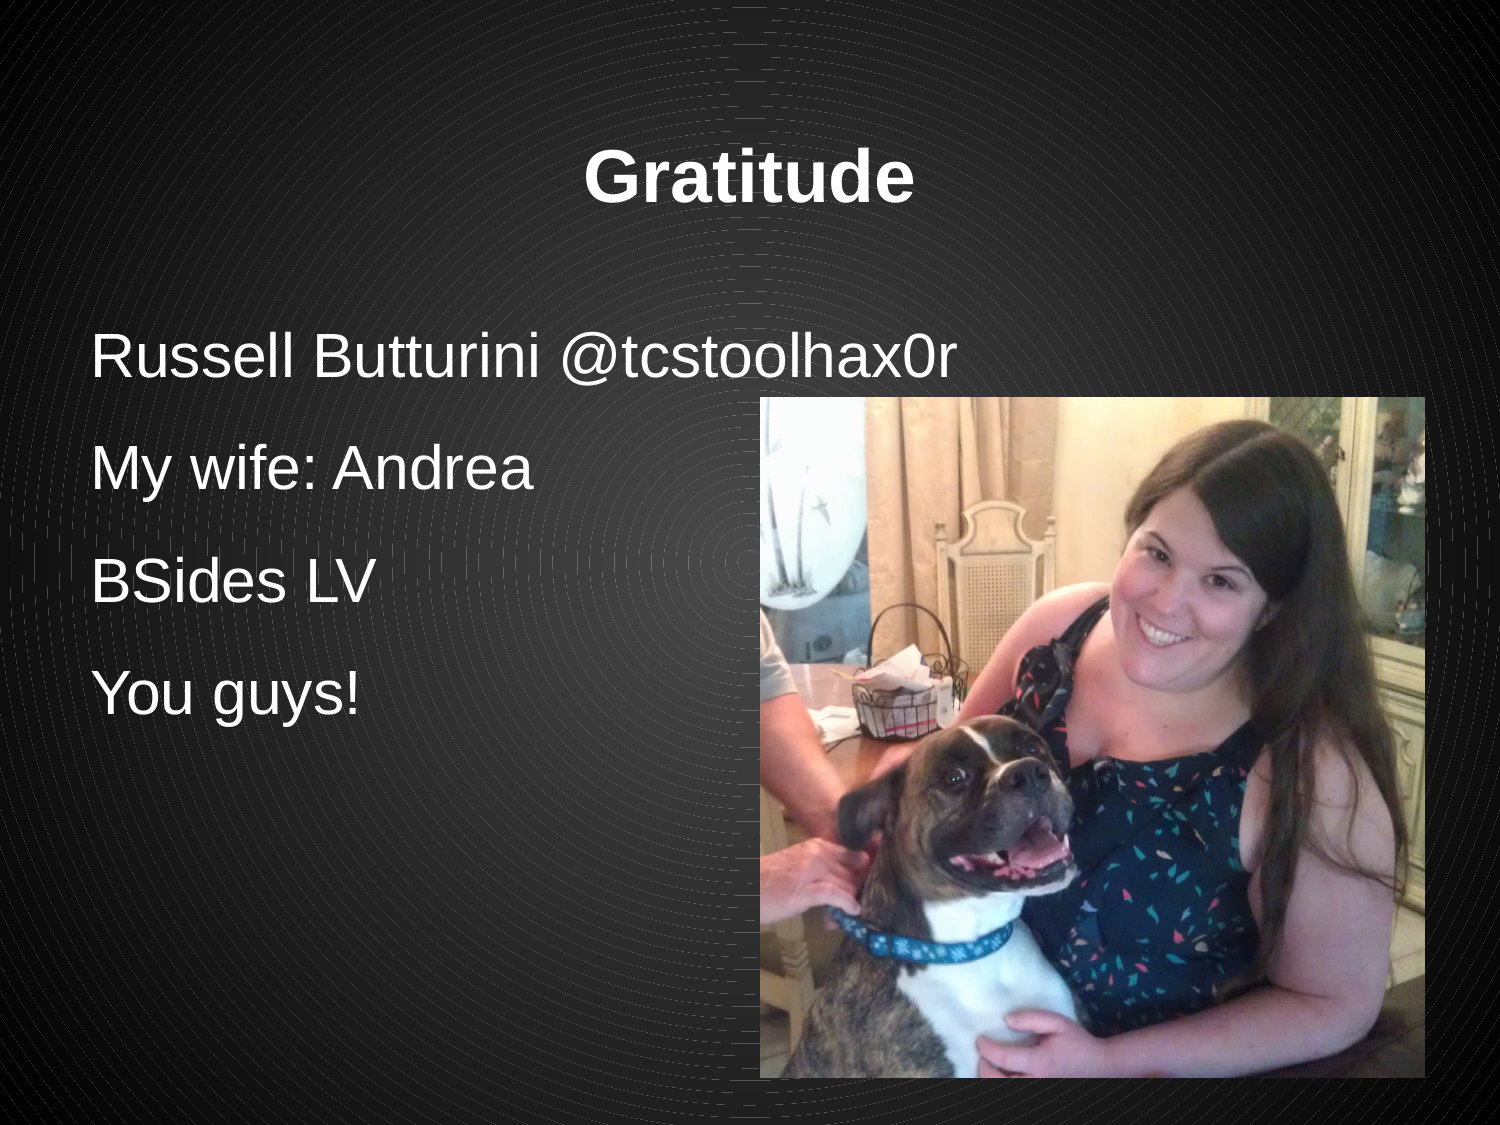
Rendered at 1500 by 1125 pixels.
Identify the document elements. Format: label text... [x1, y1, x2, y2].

picture [760, 397, 1426, 1078]
title Gratitude [75, 45, 1425, 233]
list Russell Butturini @tcstoolhax0r My wife: Andrea BSides LV You guys! [75, 262, 1425, 1078]
